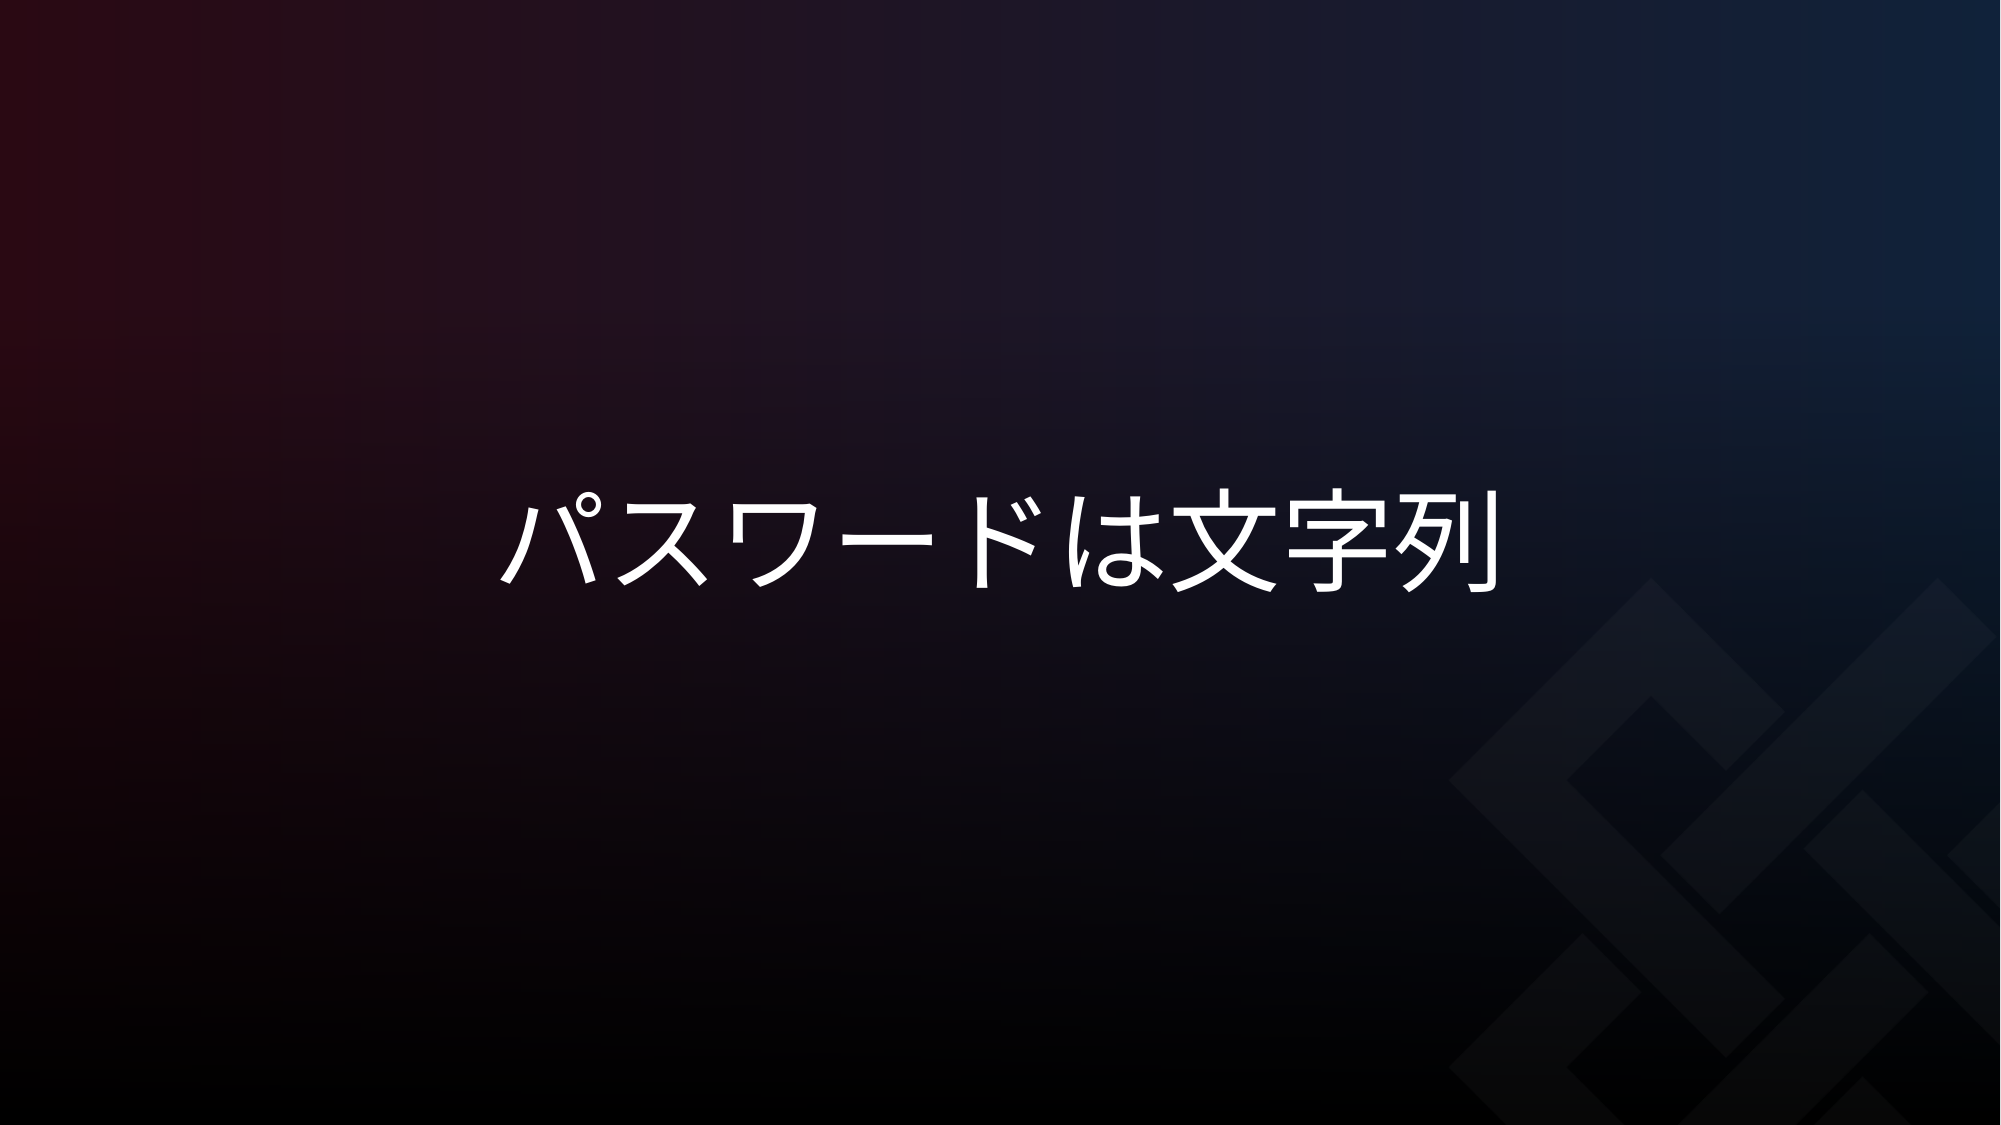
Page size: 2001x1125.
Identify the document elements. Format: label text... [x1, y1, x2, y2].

list パスワードは文字列 [137, 85, 1863, 1009]
picture [0, 0, 2001, 1125]
